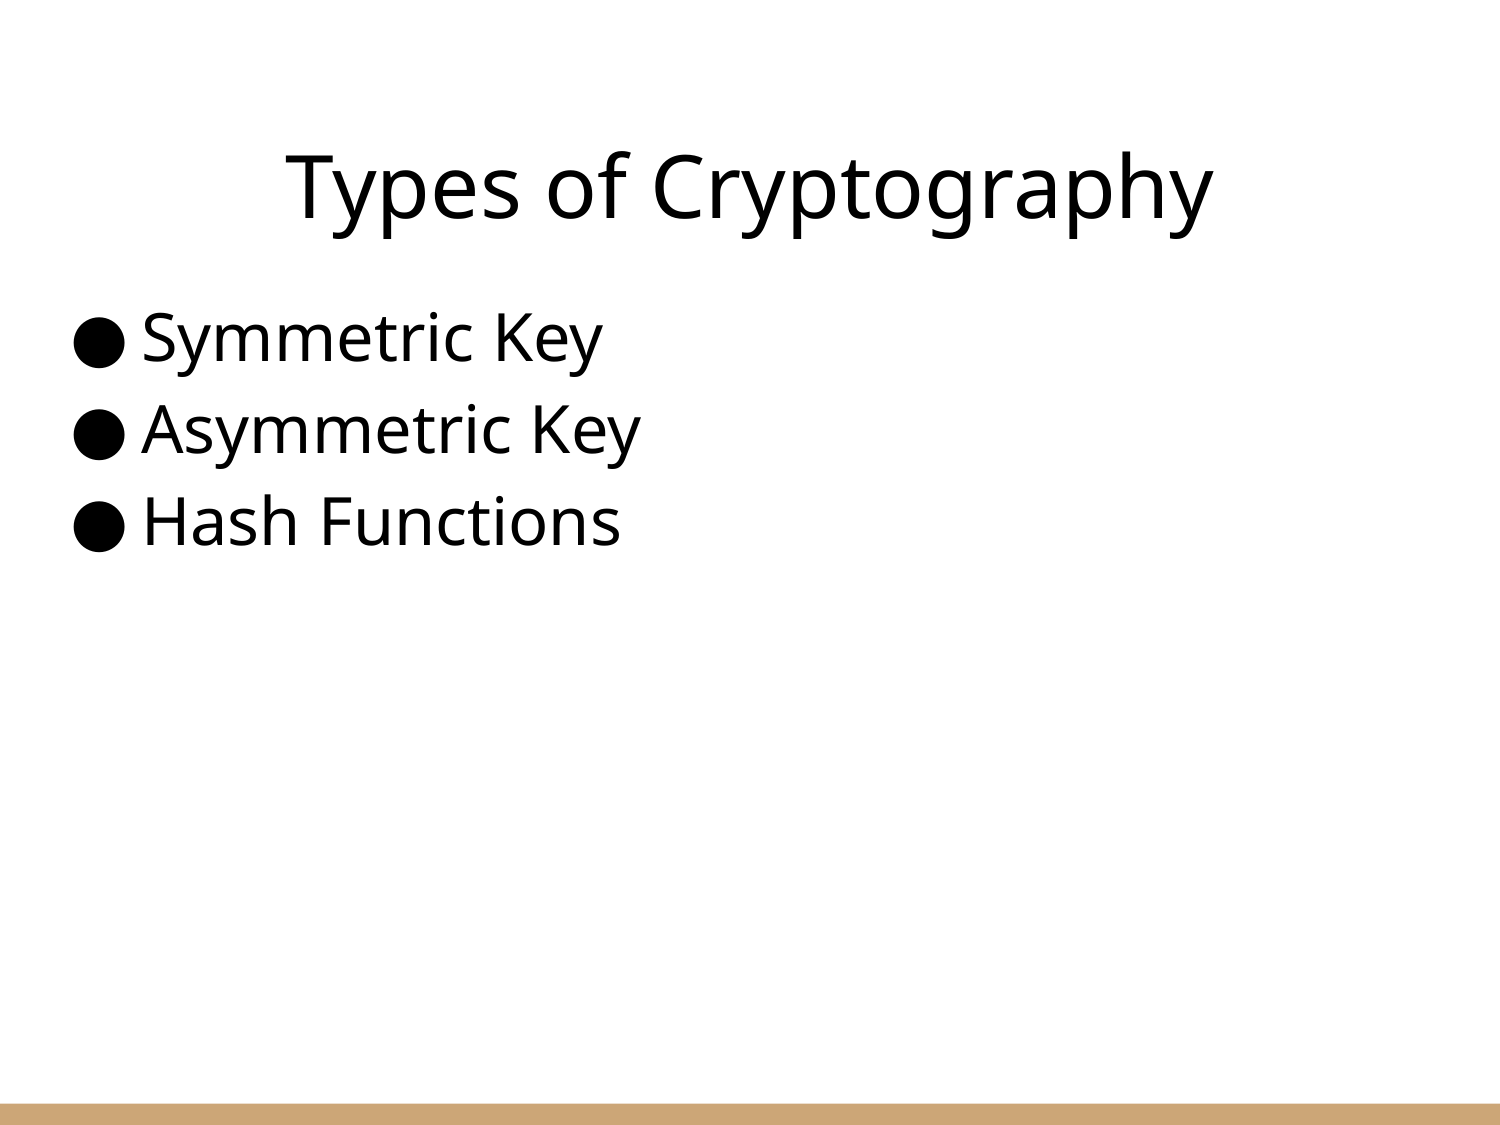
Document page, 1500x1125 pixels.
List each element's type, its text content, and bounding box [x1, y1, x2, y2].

title Types of Cryptography [51, 69, 1449, 251]
list Symmetric Key Asymmetric Key Hash Functions [51, 267, 1449, 1002]
